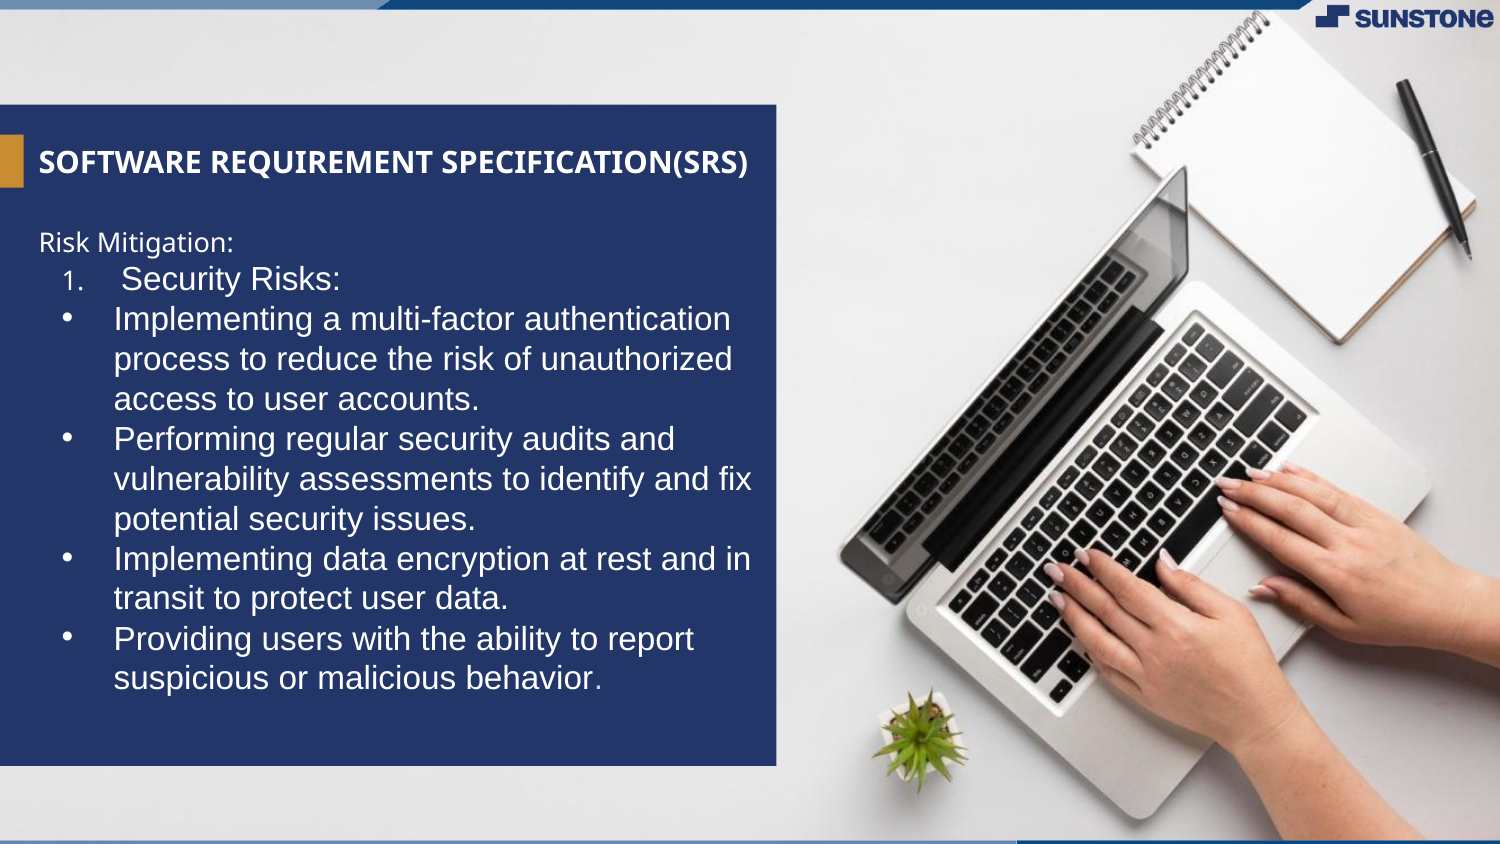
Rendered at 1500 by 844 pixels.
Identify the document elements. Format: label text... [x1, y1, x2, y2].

list Risk Mitigation: Security Risks: Implementing a multi-factor authentication process to reduce the risk of unauthorized access to user accounts. Performing regular security audits and vulnerability assessments to identify and fix potential security issues. Implementing data encryption at rest and in transit to protect user data. Providing users with the ability to report suspicious or malicious behavior. [23, 212, 770, 766]
title SOFTWARE REQUIREMENT SPECIFICATION(SRS) [23, 132, 770, 190]
picture [0, 0, 1500, 844]
